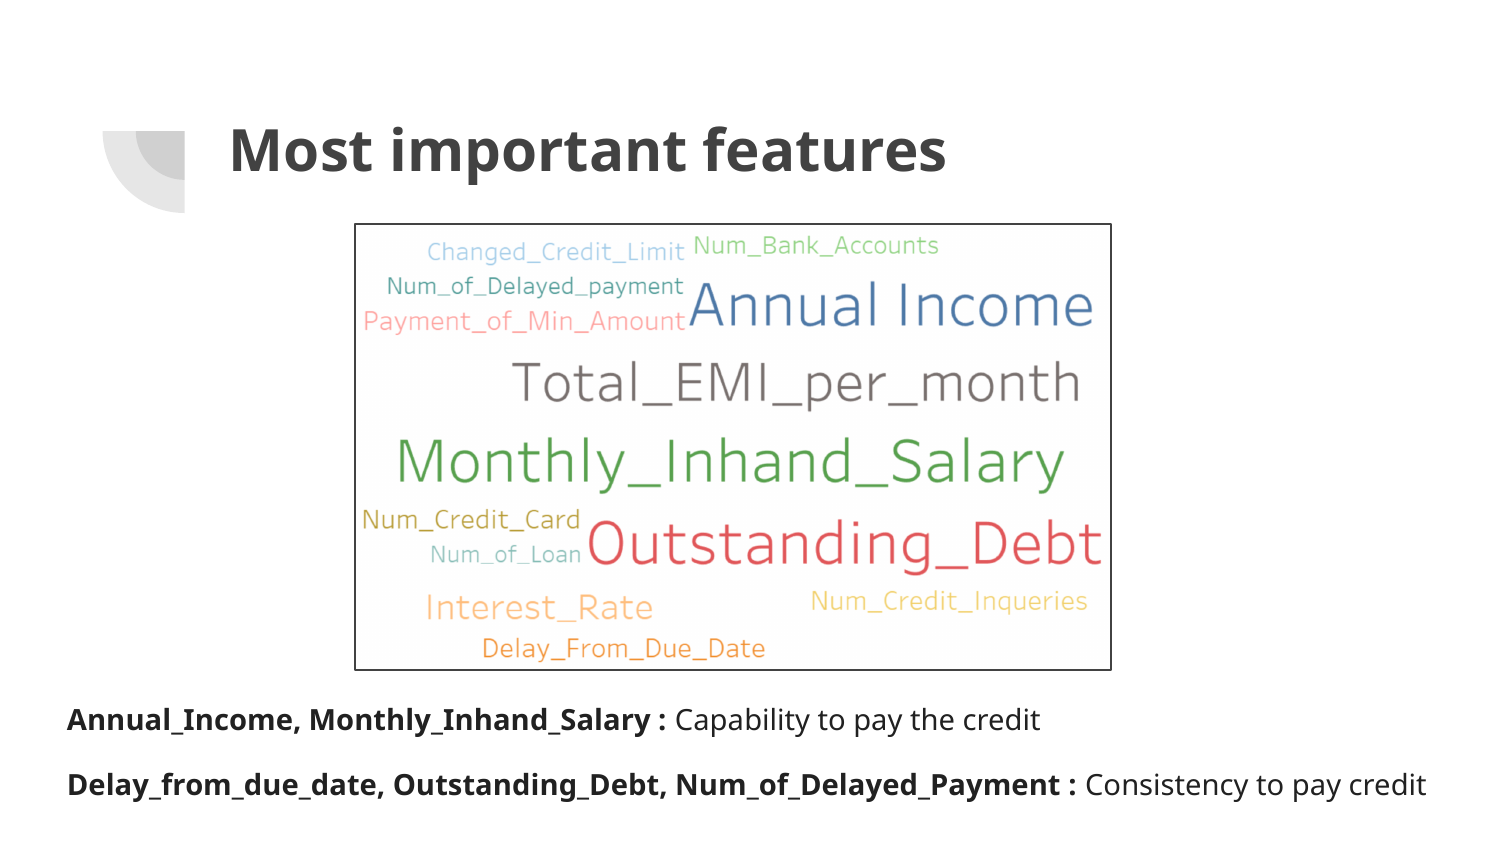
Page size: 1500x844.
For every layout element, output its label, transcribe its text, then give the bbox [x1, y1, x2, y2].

text_box Annual_Income, Monthly_Inhand_Salary : Capability to pay the credit Delay_from_due_date, Outstanding_Debt, Num_of_Delayed_Payment : Consistency to pay credit [51, 681, 1473, 817]
picture [355, 224, 1111, 670]
title Most important features [213, 98, 1368, 213]
